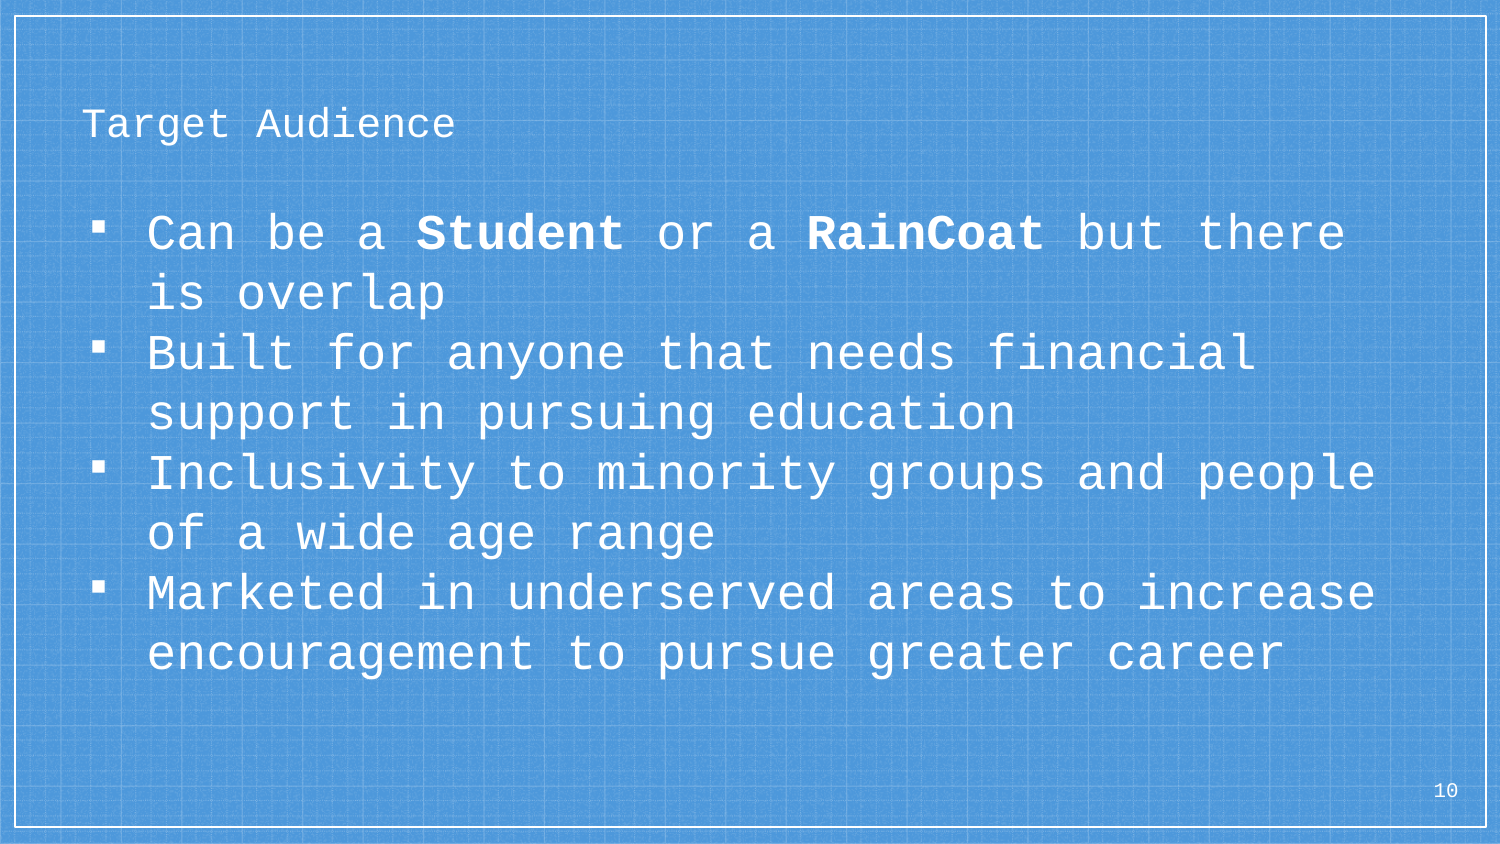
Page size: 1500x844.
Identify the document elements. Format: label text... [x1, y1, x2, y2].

list Can be a Student or a RainCoat but there is overlap Built for anyone that needs financial support in pursuing education Inclusivity to minority groups and people of a wide age range Marketed in underserved areas to increase encouragement to pursue greater career [56, 184, 1417, 782]
slide_number 10 [1398, 761, 1474, 810]
title Target Audience [66, 81, 1417, 149]
picture [0, 0, 1500, 844]
